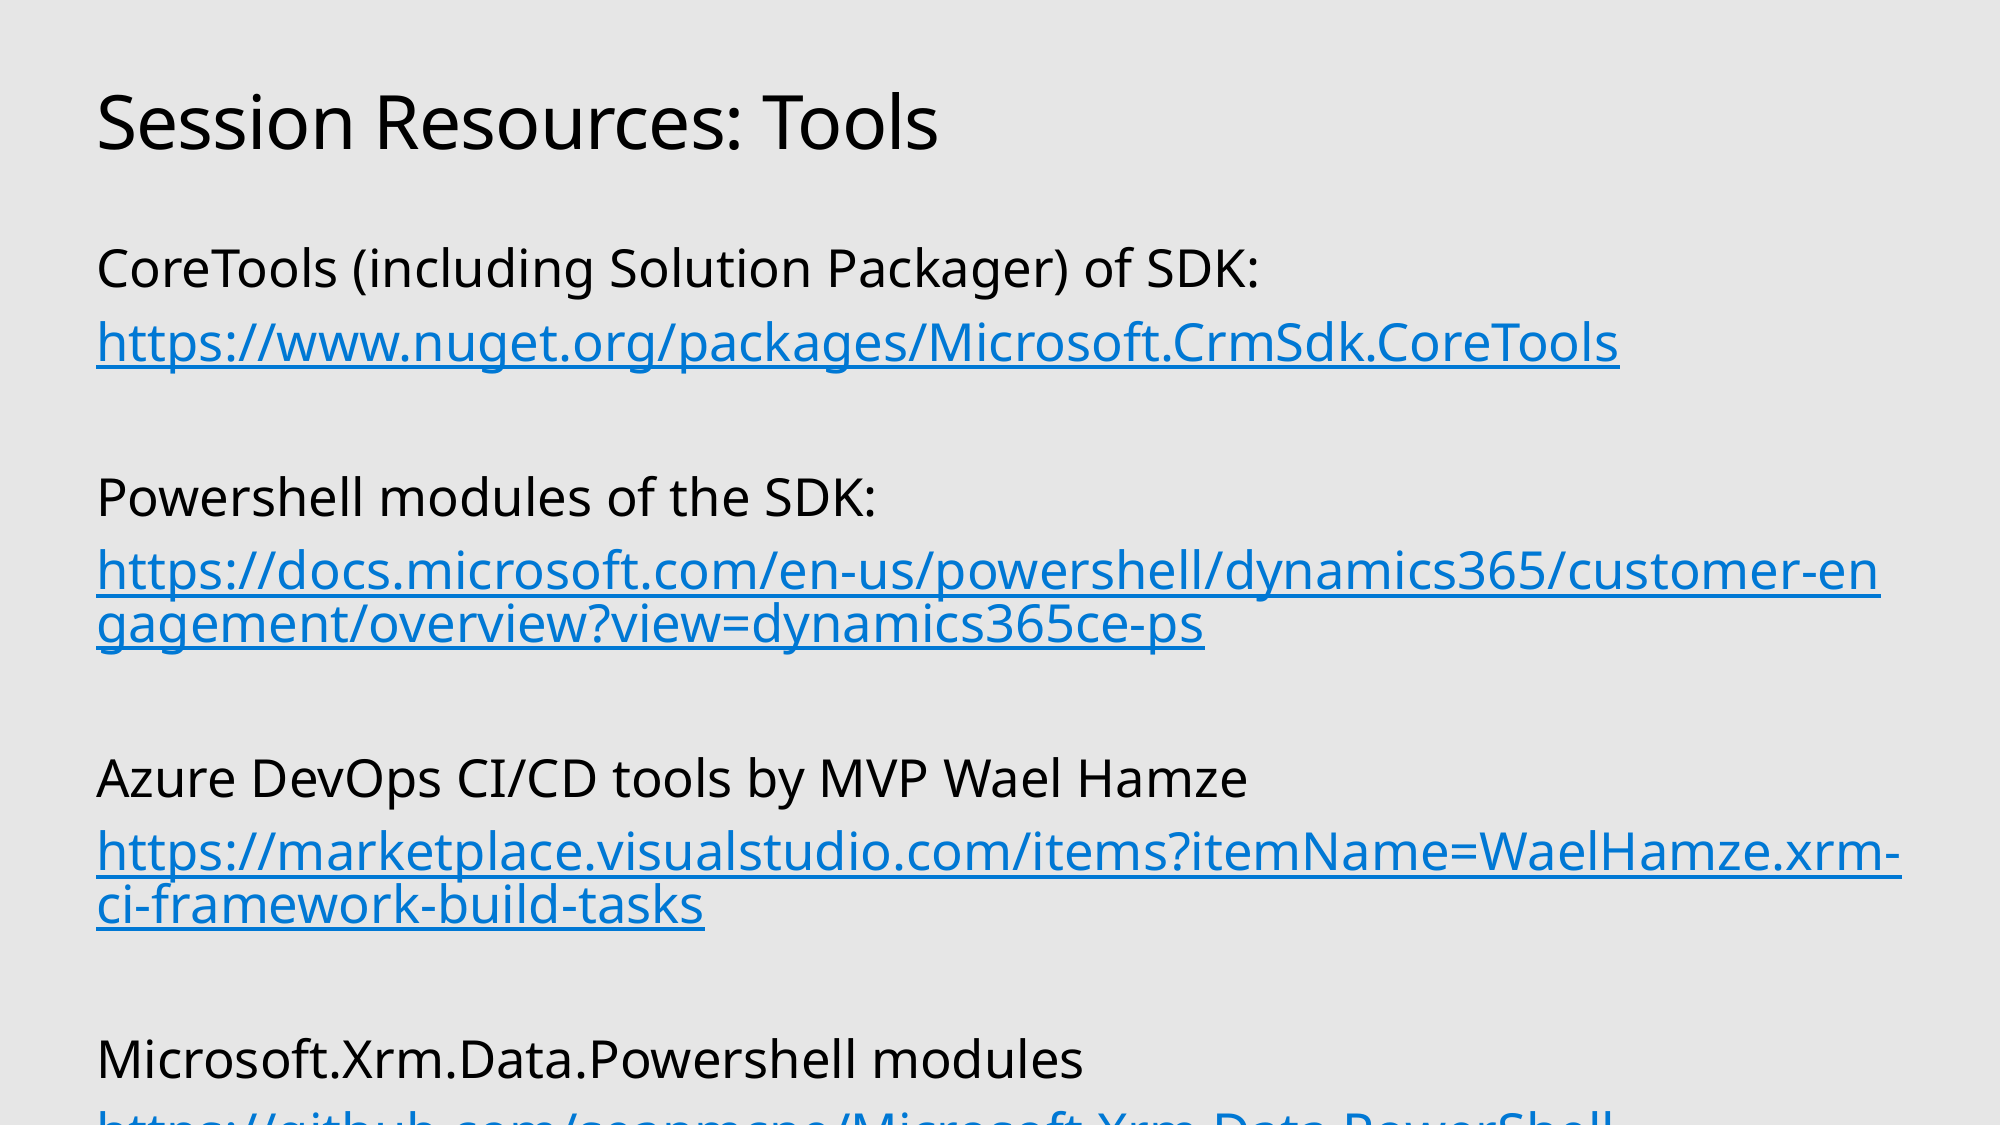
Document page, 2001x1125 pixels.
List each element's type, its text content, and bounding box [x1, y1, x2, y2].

title Session Resources: Tools [96, 75, 1904, 166]
list CoreTools (including Solution Packager) of SDK: https://www.nuget.org/packages/Microsoft.CrmSdk.CoreTools Powershell modules of the SDK: https://docs.microsoft.com/en-us/powershell/dynamics365/customer-engagement/overview?view=dynamics365ce-ps Azure DevOps CI/CD tools by MVP Wael Hamze https://marketplace.visualstudio.com/items?itemName=WaelHamze.xrm-ci-framework-build-tasks Microsoft.Xrm.Data.Powershell modules https://github.com/seanmcne/Microsoft.Xrm.Data.PowerShell [96, 235, 1904, 1075]
